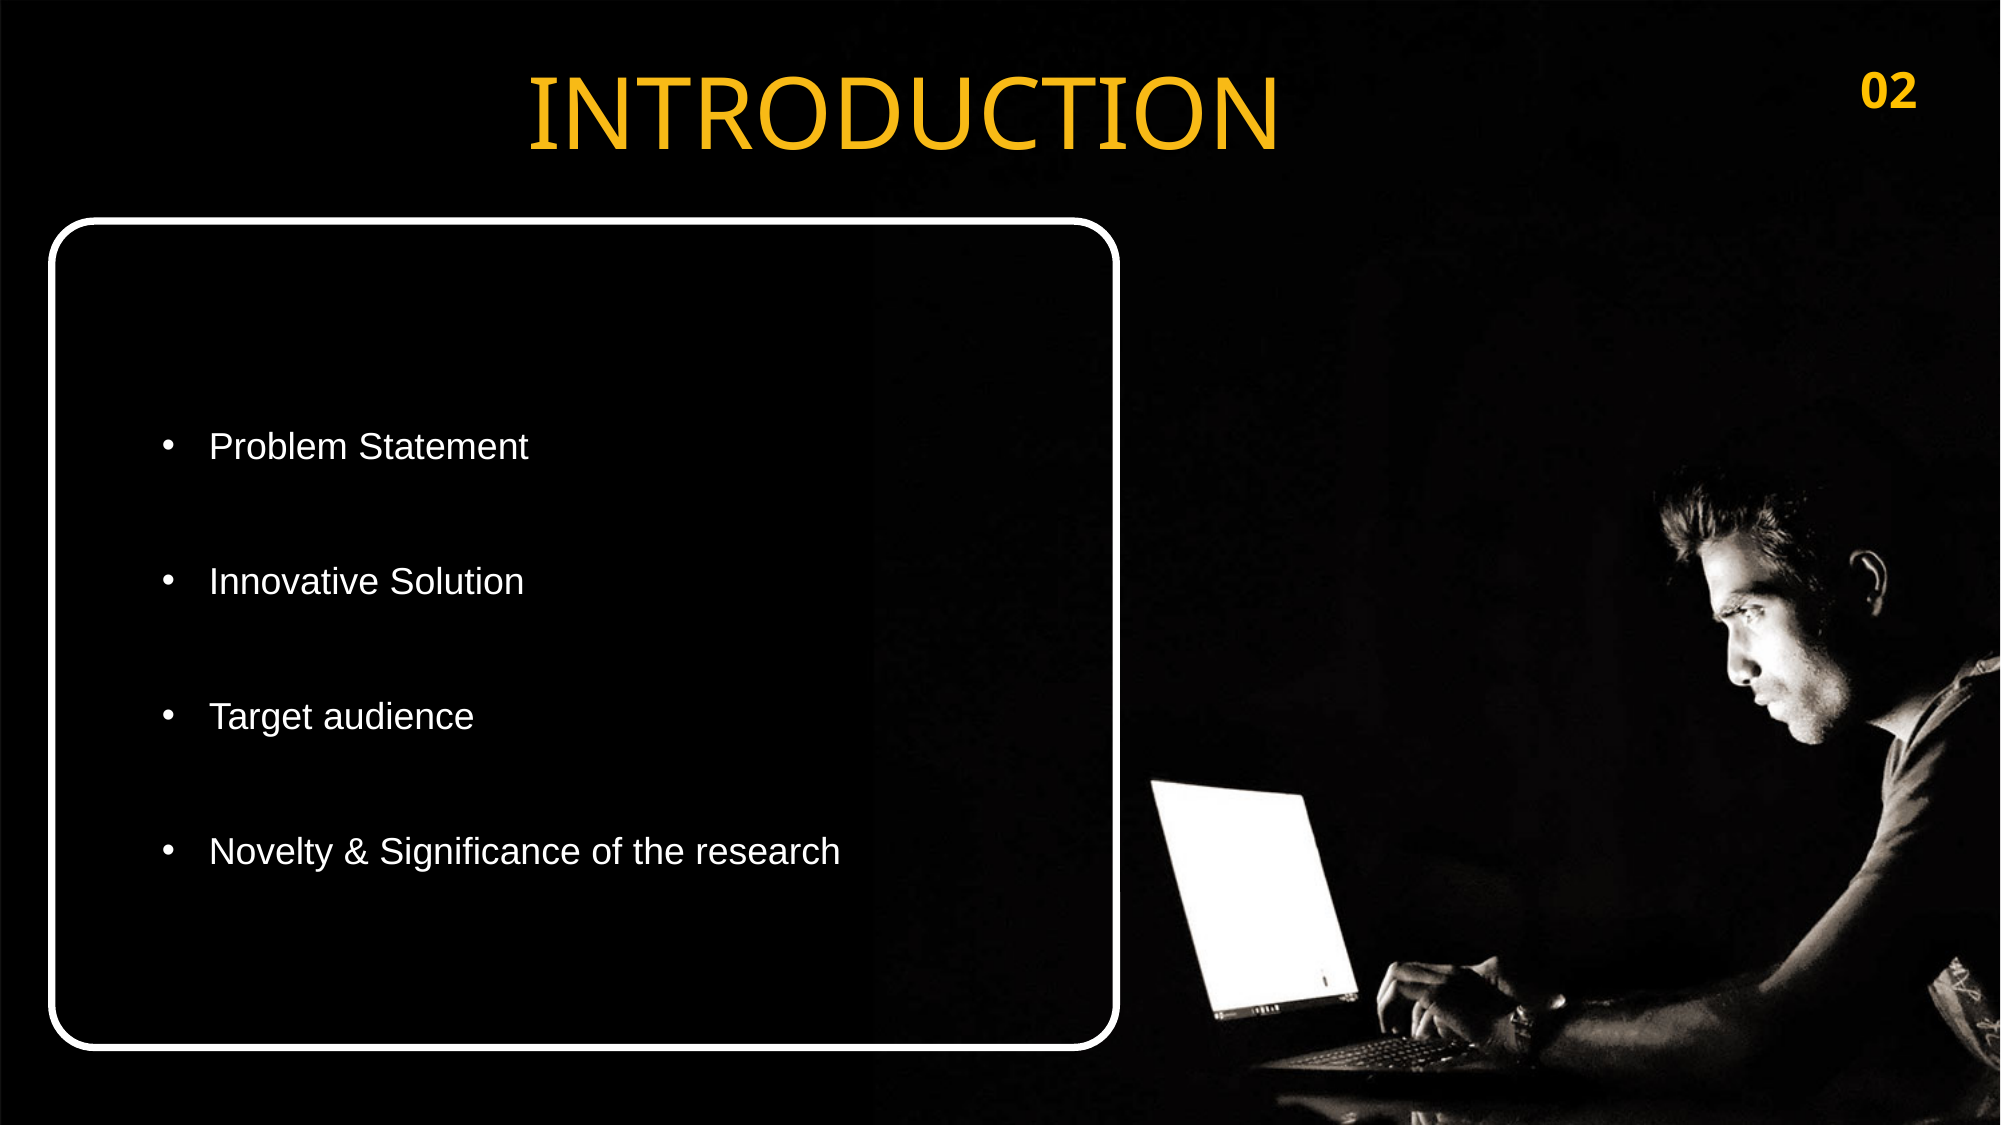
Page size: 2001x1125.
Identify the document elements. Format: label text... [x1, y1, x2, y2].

text_box 02 [1845, 51, 1950, 126]
picture [0, 0, 2001, 1125]
text_box INTRODUCTION [402, 62, 1301, 173]
text_box Problem Statement Innovative Solution Target audience Novelty & Significance of the research [147, 392, 1117, 880]
text_box [50, 220, 1118, 1049]
